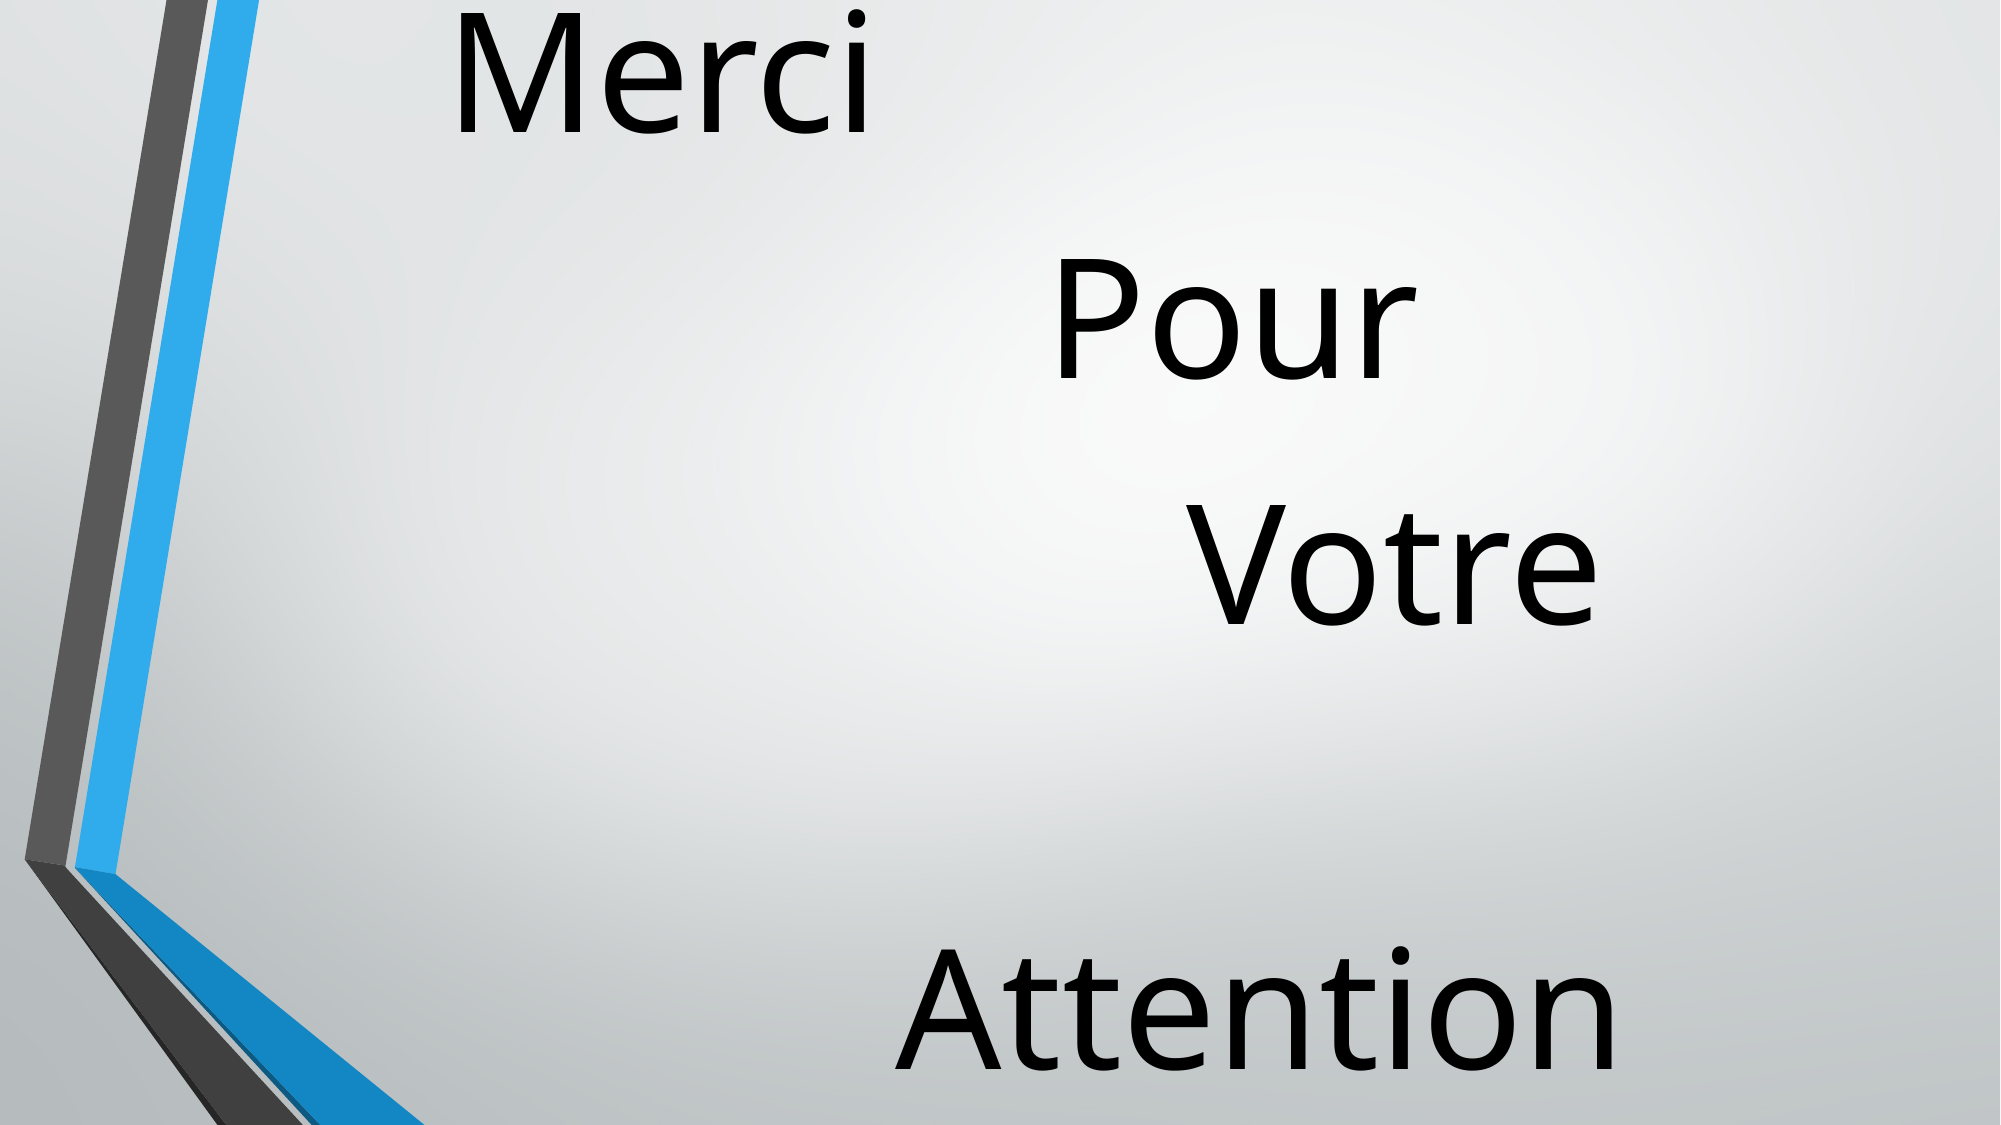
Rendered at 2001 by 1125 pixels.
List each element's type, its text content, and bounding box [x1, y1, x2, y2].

list Merci Pour Votre Attention [430, 126, 1929, 943]
